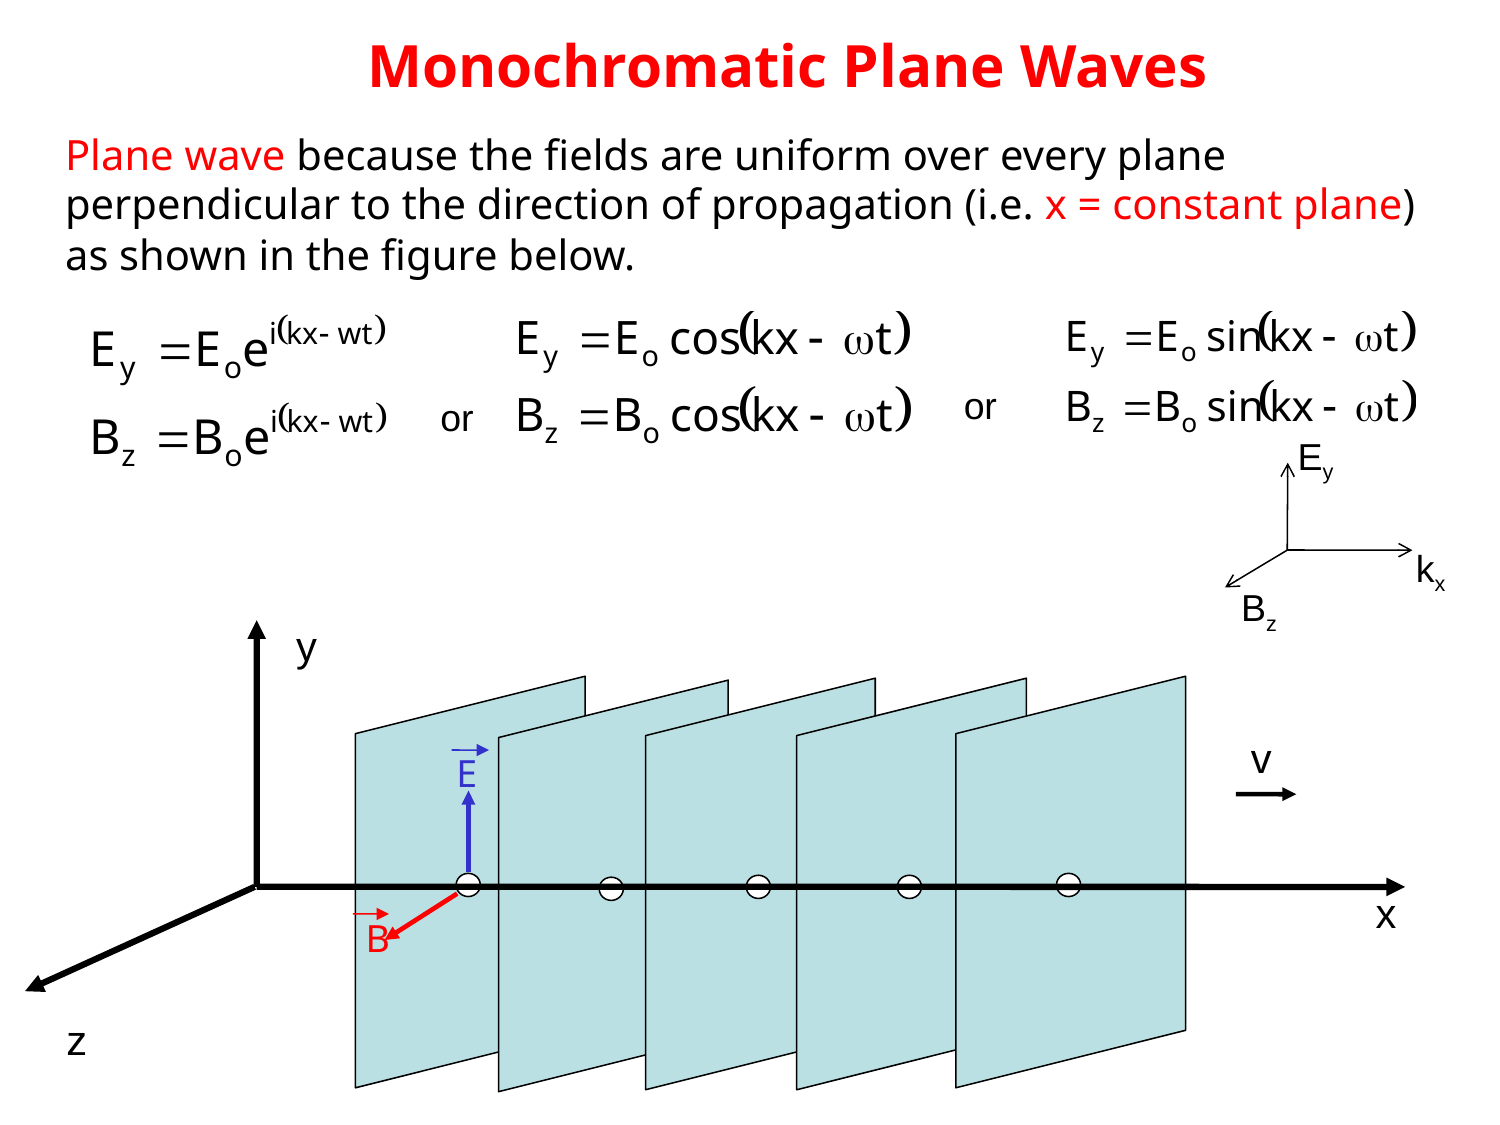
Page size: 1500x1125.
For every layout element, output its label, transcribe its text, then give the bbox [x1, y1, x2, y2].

text_box Plane wave because the fields are uniform over every plane perpendicular to the direction of propagation (i.e. x = constant plane) as shown in the figure below. [50, 120, 1450, 286]
picture [1062, 311, 1416, 439]
text_box Monochromatic Plane Waves [337, 21, 1238, 107]
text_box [1224, 424, 1462, 638]
picture [512, 311, 913, 450]
text_box or [948, 374, 1013, 435]
text_box or [425, 386, 489, 447]
picture [87, 311, 388, 475]
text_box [24, 612, 1470, 1092]
